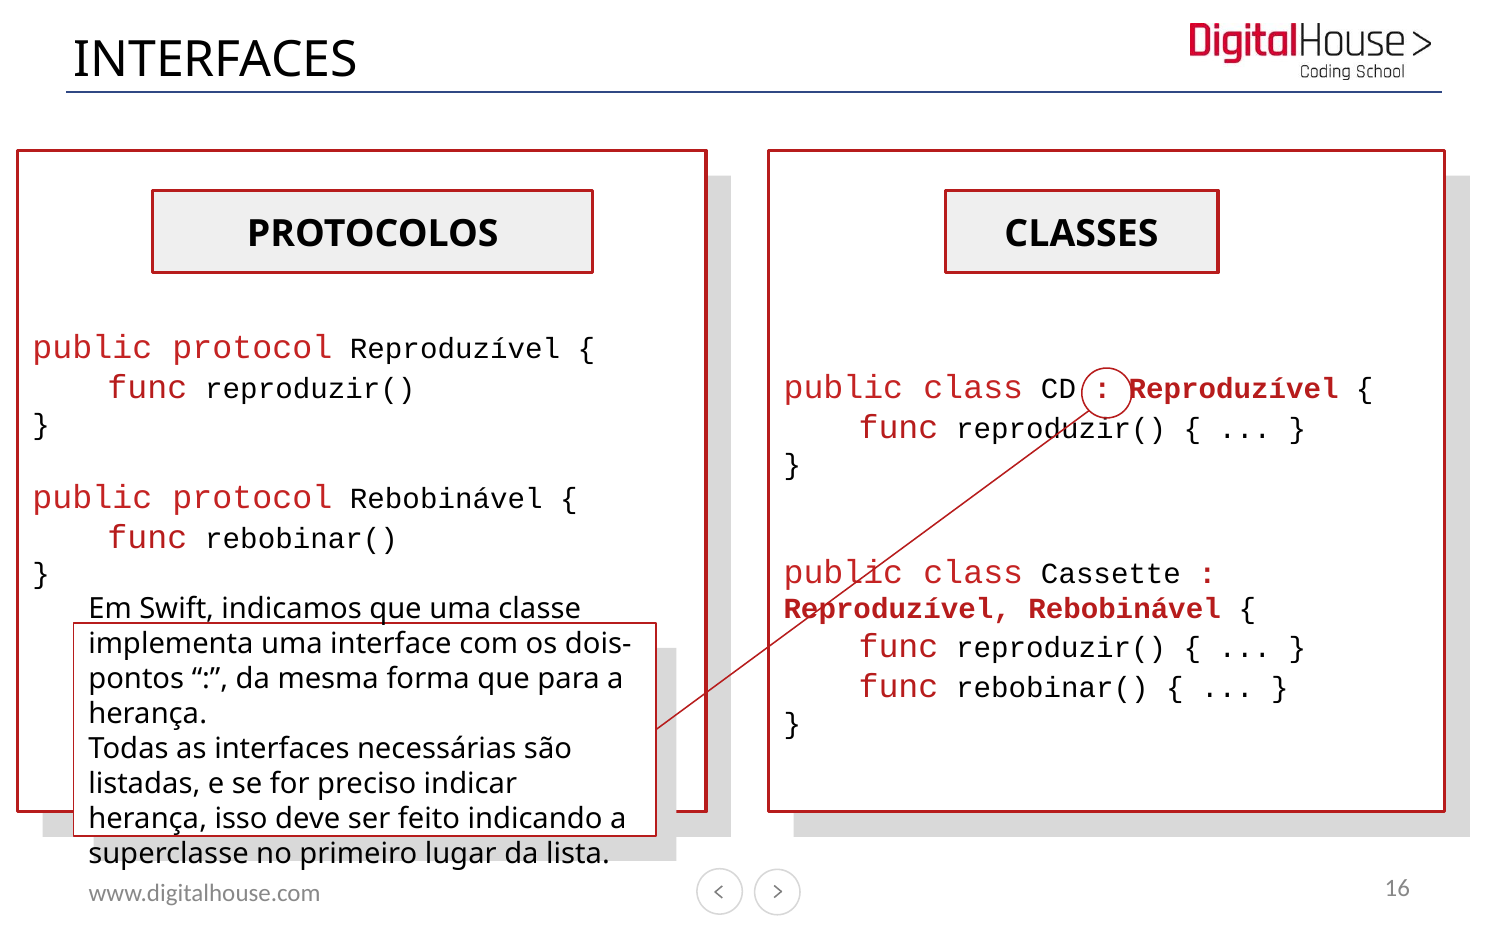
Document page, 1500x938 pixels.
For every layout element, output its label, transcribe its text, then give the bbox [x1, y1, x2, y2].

text_box [793, 175, 1470, 837]
text_box public class CD : Reproduzível { func reproduzir() { ... } } public class Cassette : Reproduzível, Rebobinável { func reproduzir() { ... } func rebobinar() { ... } } [768, 150, 1445, 812]
text_box [707, 175, 731, 409]
text_box public protocol Reproduzível { func reproduzir() } public protocol Rebobinável { func rebobinar() } [17, 150, 707, 812]
text_box [93, 738, 677, 861]
text_box [677, 739, 731, 837]
text_box PROTOCOLOS [152, 190, 593, 273]
text_box CLASSES [945, 190, 1219, 273]
picture [1190, 23, 1431, 80]
slide_number 16 [1074, 861, 1425, 911]
title INTERFACES [73, 23, 1074, 89]
text_box Em Swift, indicamos que uma classe implementa uma interface com os dois-pontos “:”, da mesma forma que para a herança. Todas as interfaces necessárias são listadas, e se for preciso indicar herança, isso deve ser feito indicando a superclasse no primeiro lugar da lista. [73, 622, 657, 836]
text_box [655, 410, 1090, 730]
text_box [1081, 368, 1132, 418]
text_box [42, 812, 93, 837]
